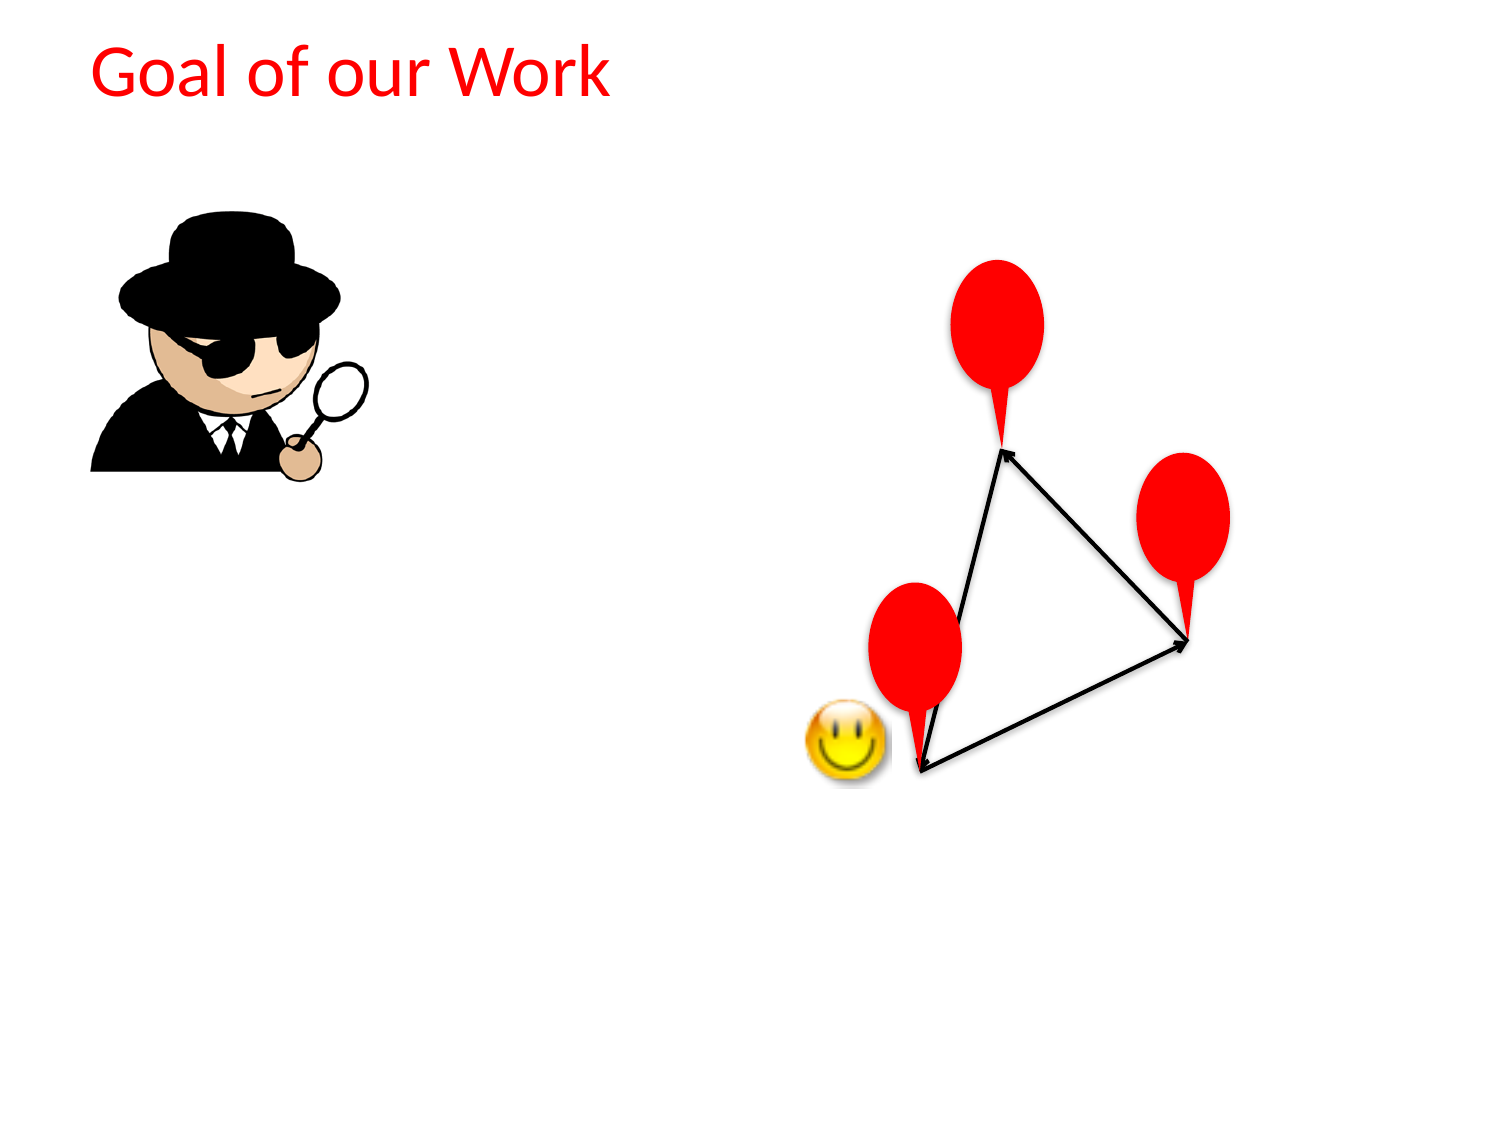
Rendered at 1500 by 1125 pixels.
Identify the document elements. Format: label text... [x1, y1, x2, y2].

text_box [1007, 649, 1189, 772]
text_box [919, 448, 1003, 772]
picture [48, 180, 400, 503]
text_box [1003, 448, 1189, 643]
picture [800, 696, 892, 789]
text_box [867, 581, 914, 740]
text_box [1193, 453, 1231, 593]
title Goal of our Work [75, 8, 1425, 124]
text_box [949, 259, 1045, 446]
